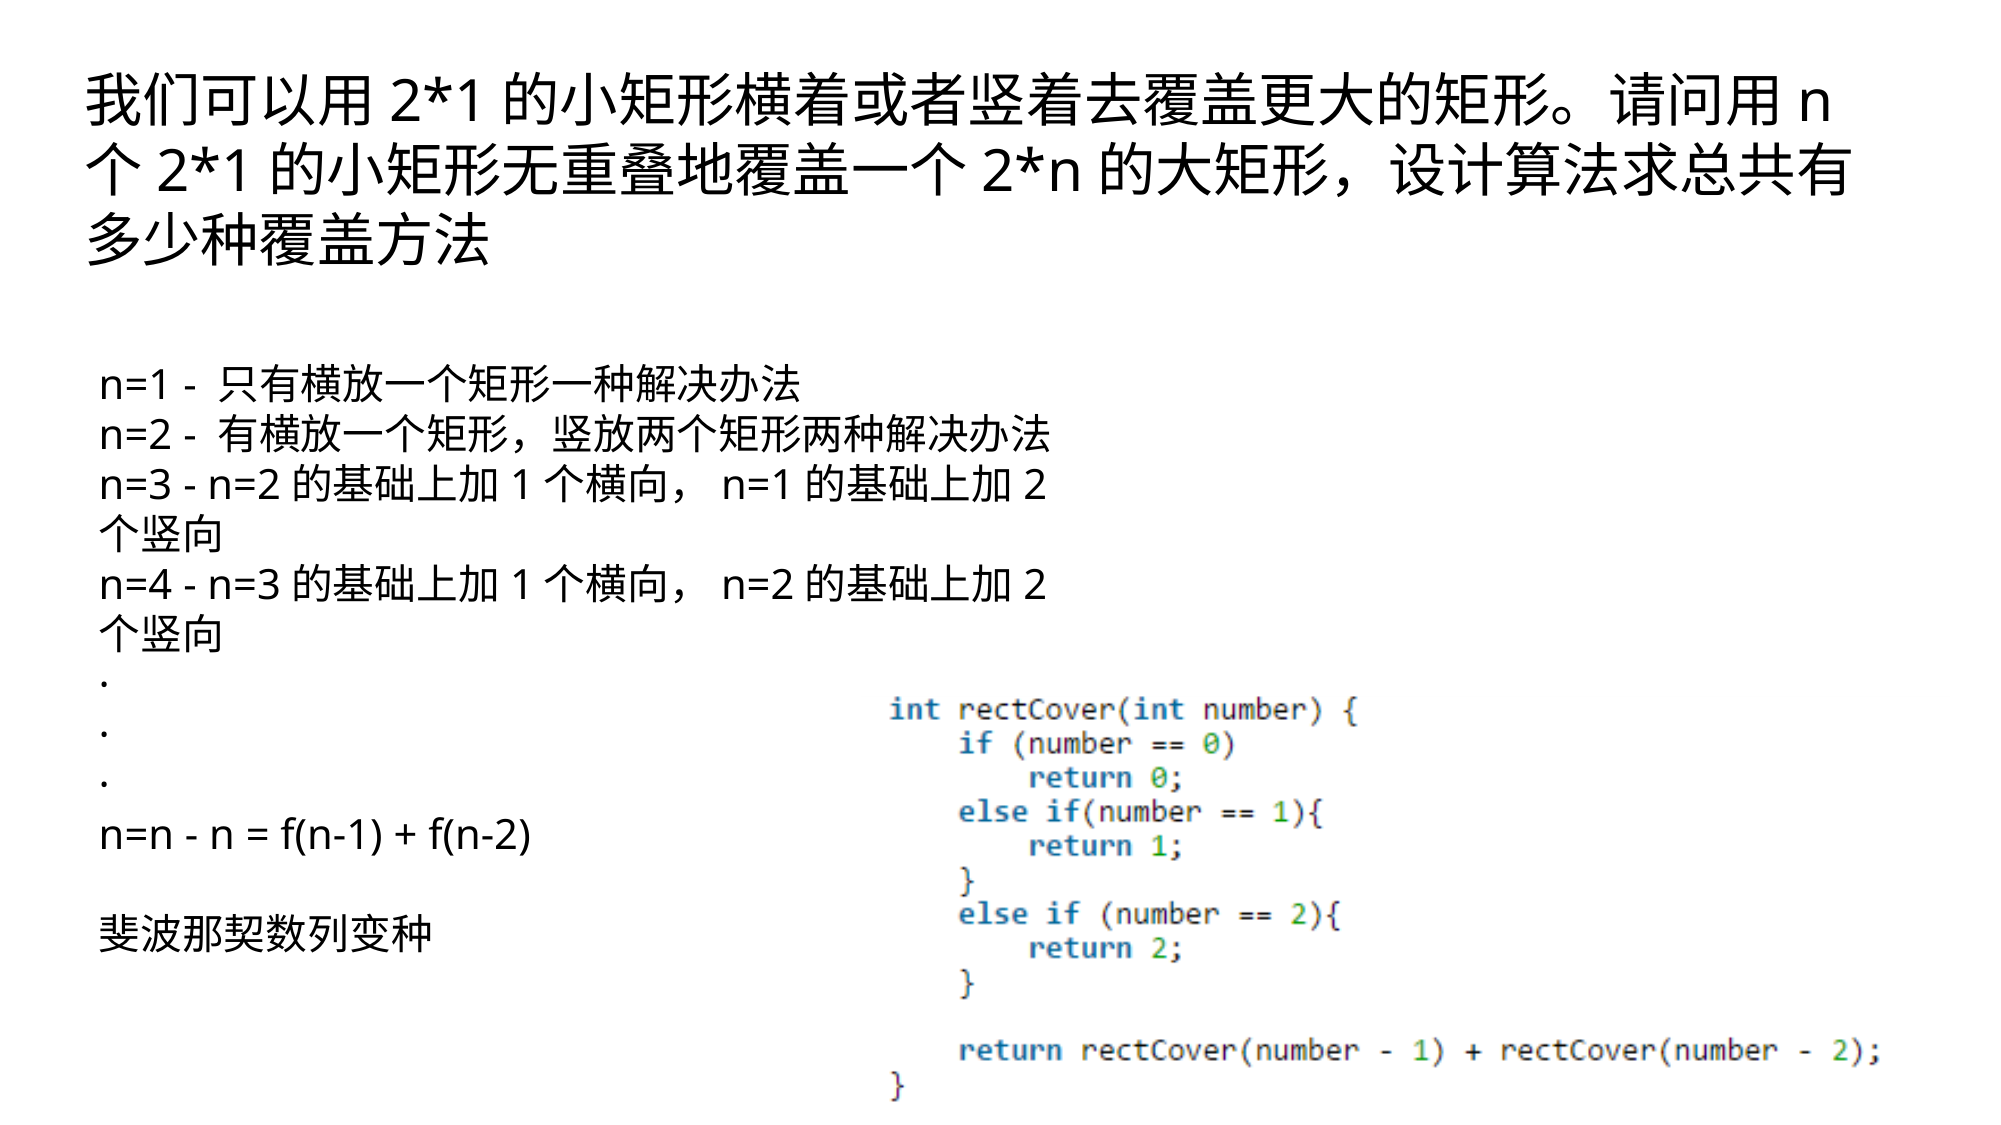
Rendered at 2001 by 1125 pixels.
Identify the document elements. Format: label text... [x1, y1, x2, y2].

text_box n=1 - 只有横放一个矩形一种解决办法 n=2 - 有横放一个矩形，竖放两个矩形两种解决办法 n=3 - n=2的基础上加1个横向，n=1的基础上加2个竖向 n=4 - n=3的基础上加1个横向，n=2的基础上加2个竖向 · · · n=n - n = f(n-1) + f(n-2) 斐波那契数列变种 [84, 350, 1084, 966]
text_box 我们可以用2*1的小矩形横着或者竖着去覆盖更大的矩形。请问用n个2*1的小矩形无重叠地覆盖一个2*n的大矩形，设计算法求总共有多少种覆盖方法 [69, 55, 1909, 280]
picture [861, 695, 1950, 1104]
